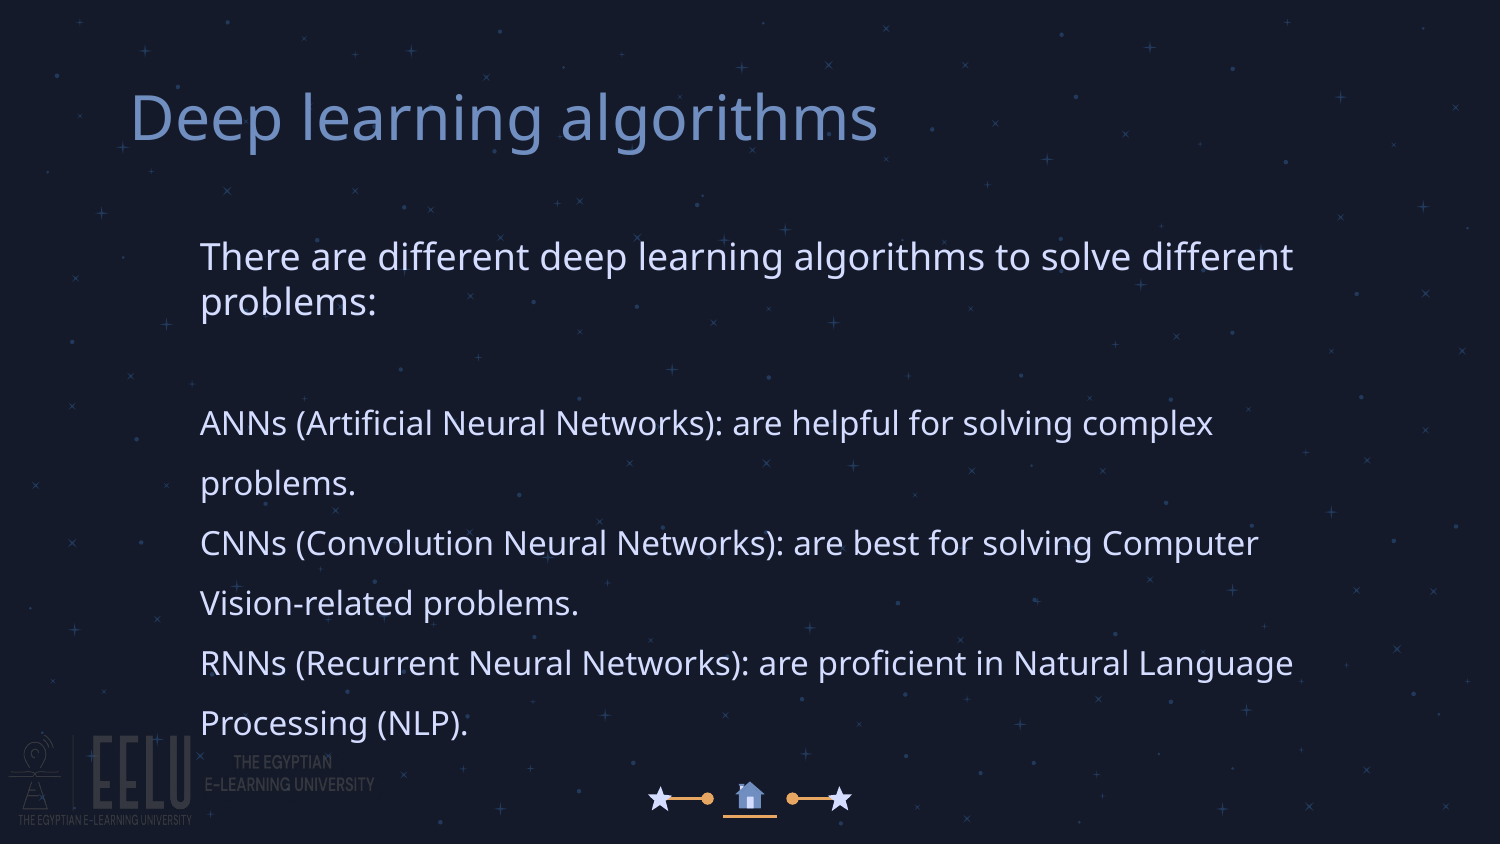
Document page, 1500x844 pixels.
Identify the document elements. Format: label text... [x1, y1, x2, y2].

text_box [639, 780, 708, 817]
title Deep learning algorithms [114, 68, 1381, 163]
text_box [722, 781, 778, 817]
picture [0, 706, 384, 829]
text_box [792, 780, 861, 817]
text_box There are different deep learning algorithms to solve different problems: ANNs (Artificial Neural Networks): are helpful for solving complex problems. CNNs (Convolution Neural Networks): are best for solving Computer Vision-related problems. RNNs (Recurrent Neural Networks): are proficient in Natural Language Processing (NLP). [184, 217, 1334, 708]
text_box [647, 785, 708, 812]
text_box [792, 785, 853, 812]
